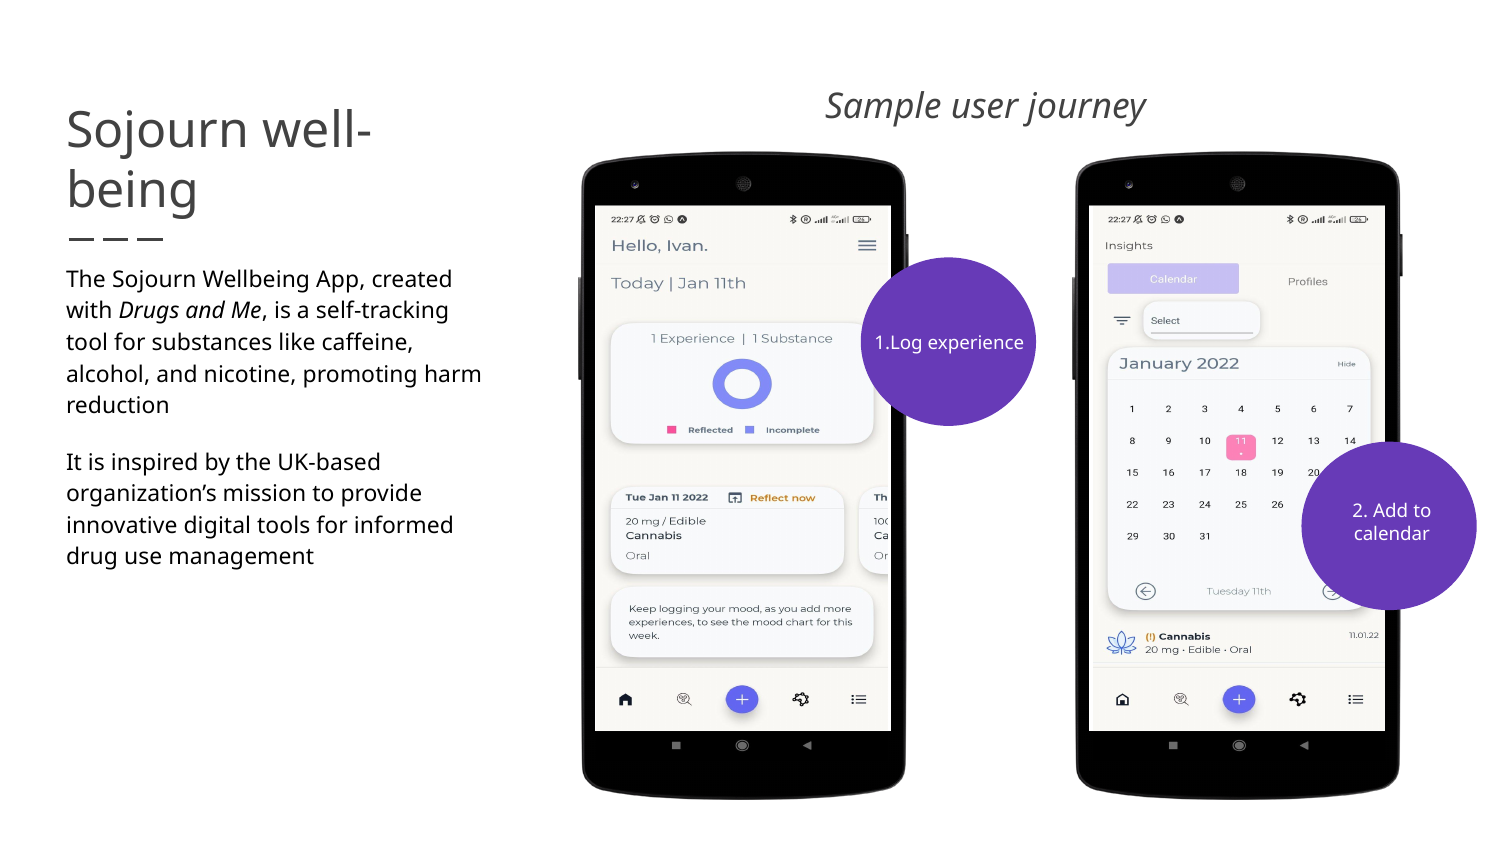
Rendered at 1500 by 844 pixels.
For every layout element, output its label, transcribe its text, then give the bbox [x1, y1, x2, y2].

picture [1072, 151, 1404, 801]
title Sojourn well-being [51, 27, 512, 233]
text_box Sample user journey [810, 66, 1248, 133]
text_box [1472, 498, 1477, 554]
text_box [917, 257, 980, 263]
text_box 1.Log experience [915, 263, 1045, 420]
picture [578, 151, 909, 801]
text_box [916, 420, 981, 426]
text_box 2. Add to calendar [1408, 437, 1472, 606]
list The Sojourn Wellbeing App, created with Drugs and Me, is a self-tracking tool for substances like caffeine, alcohol, and nicotine, promoting harm reduction It is inspired by the UK-based organization’s mission to provide innovative digital tools for informed drug use management [51, 245, 512, 788]
